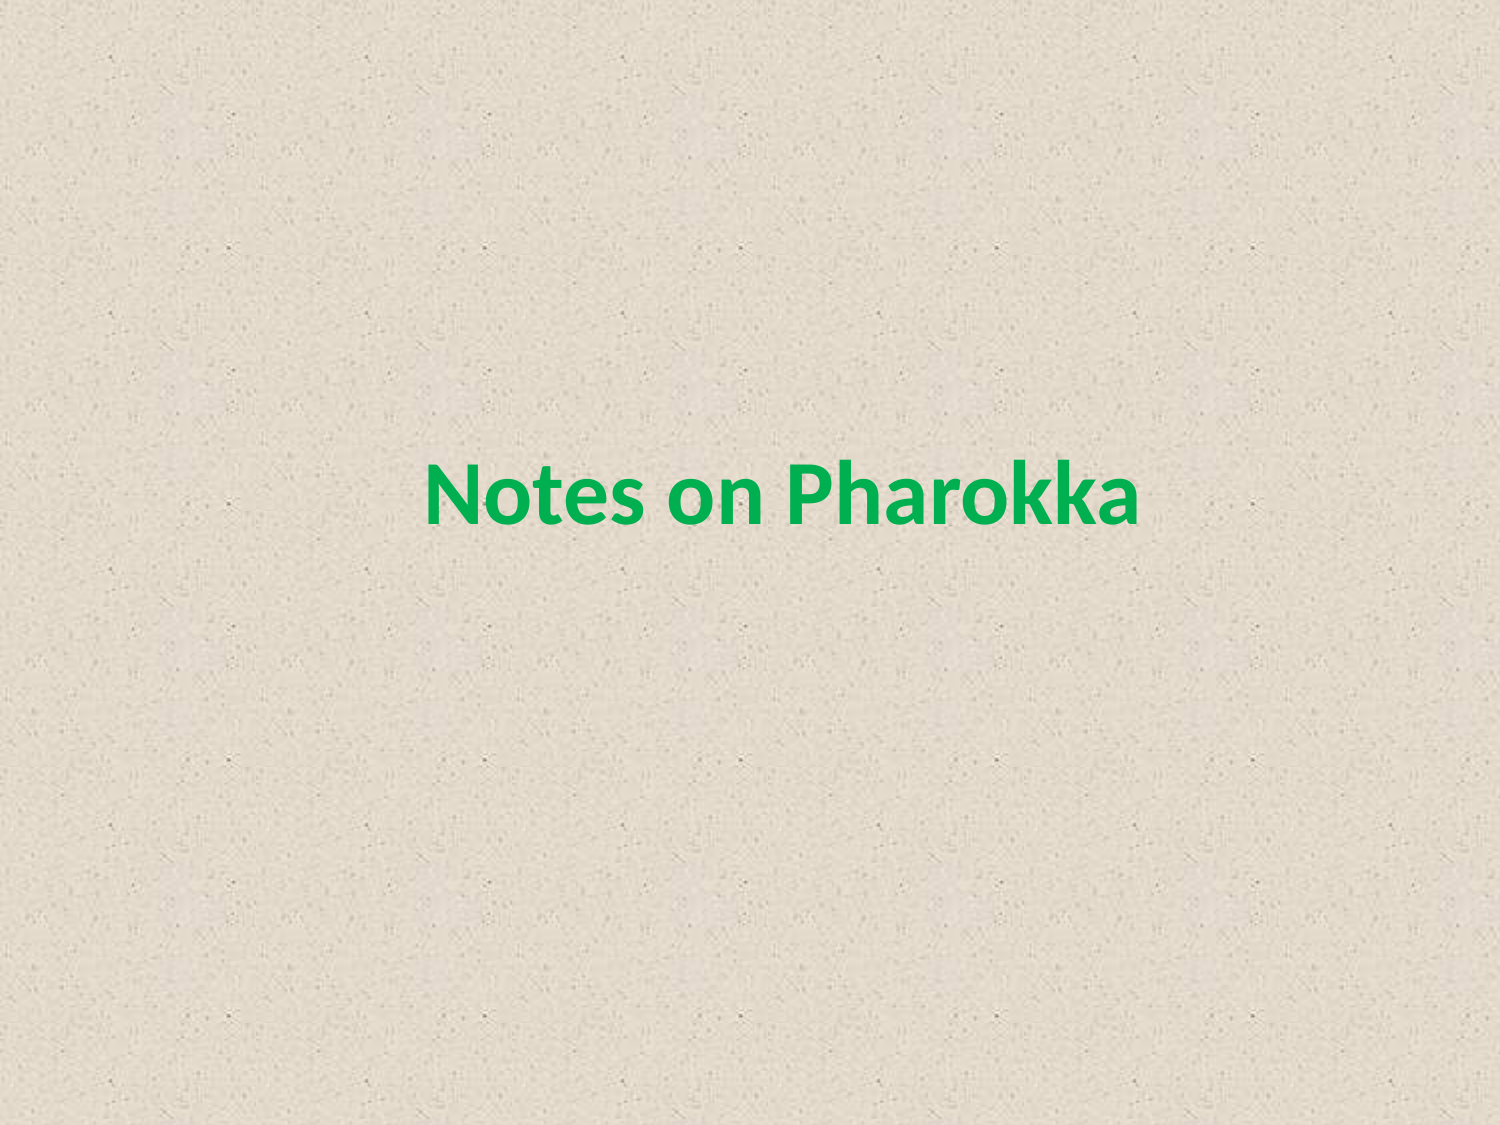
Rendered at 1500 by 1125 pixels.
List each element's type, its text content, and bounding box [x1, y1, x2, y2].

title Notes on Pharokka [108, 393, 1459, 582]
picture [0, 0, 1500, 1125]
